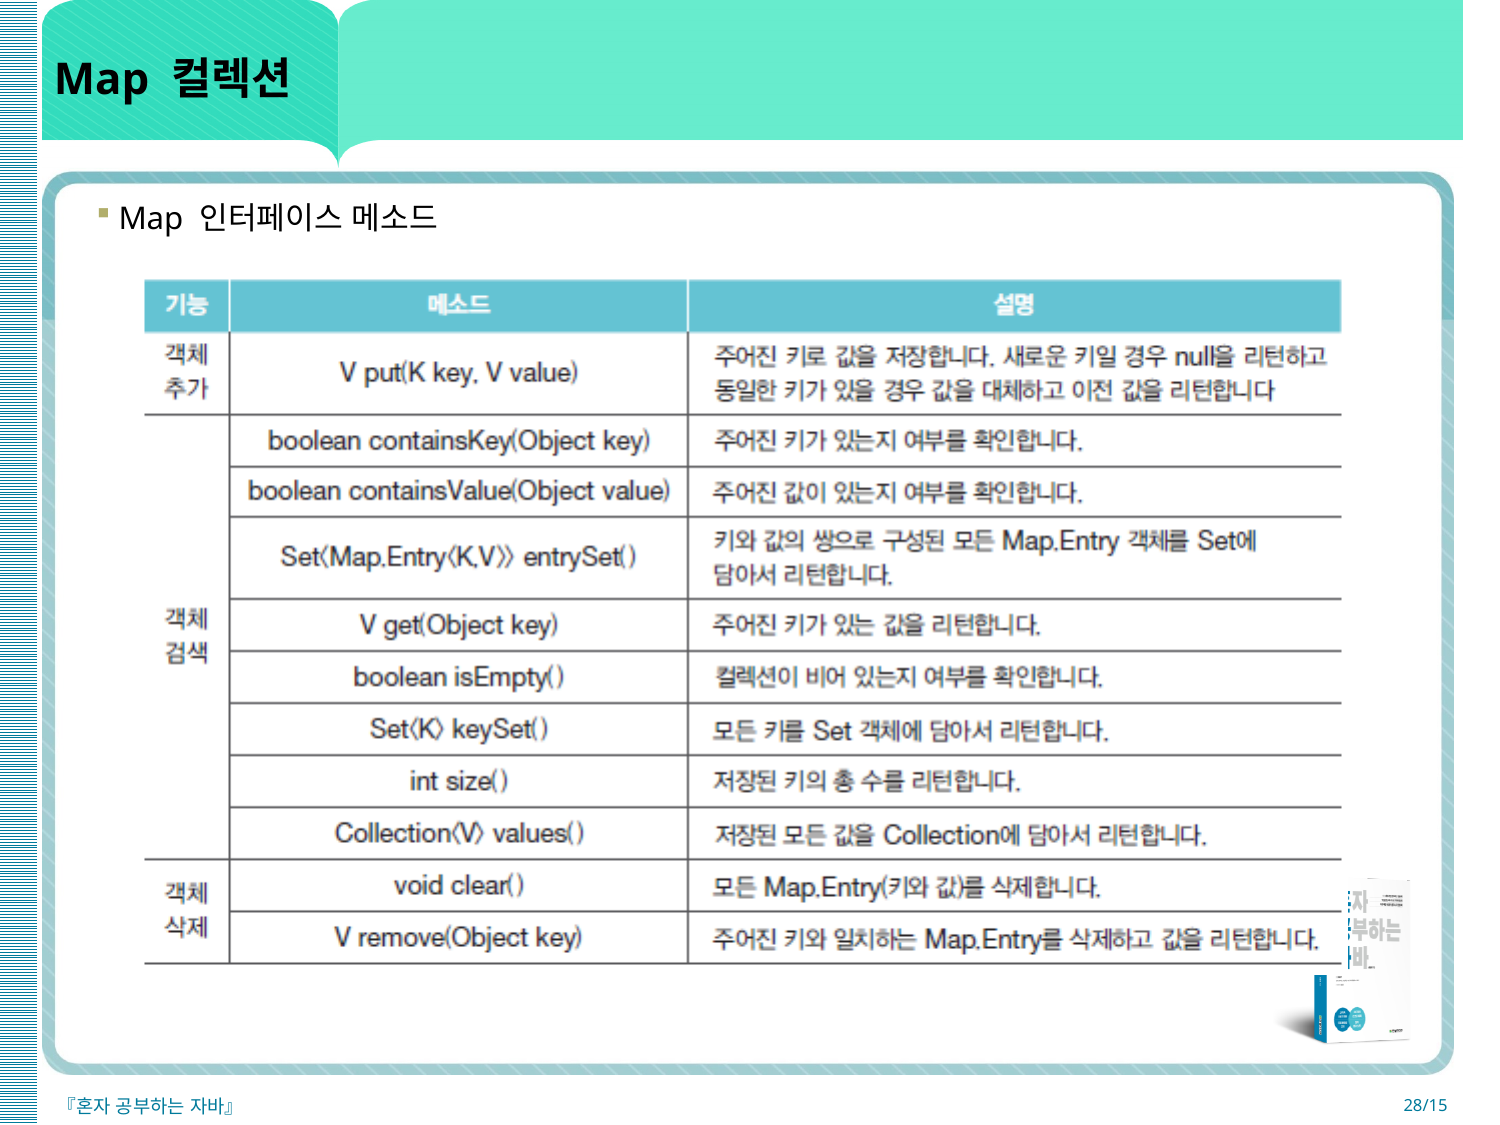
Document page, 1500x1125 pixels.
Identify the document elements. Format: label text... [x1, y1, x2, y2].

picture [116, 1102, 131, 1107]
picture [137, 274, 1348, 976]
picture [42, 0, 1463, 187]
picture [225, 1102, 232, 1115]
picture [68, 1097, 75, 1110]
list Map 인터페이스 메소드 [37, 187, 1463, 1091]
picture [1243, 797, 1488, 1122]
title Map 컬렉션 [39, 42, 1280, 138]
